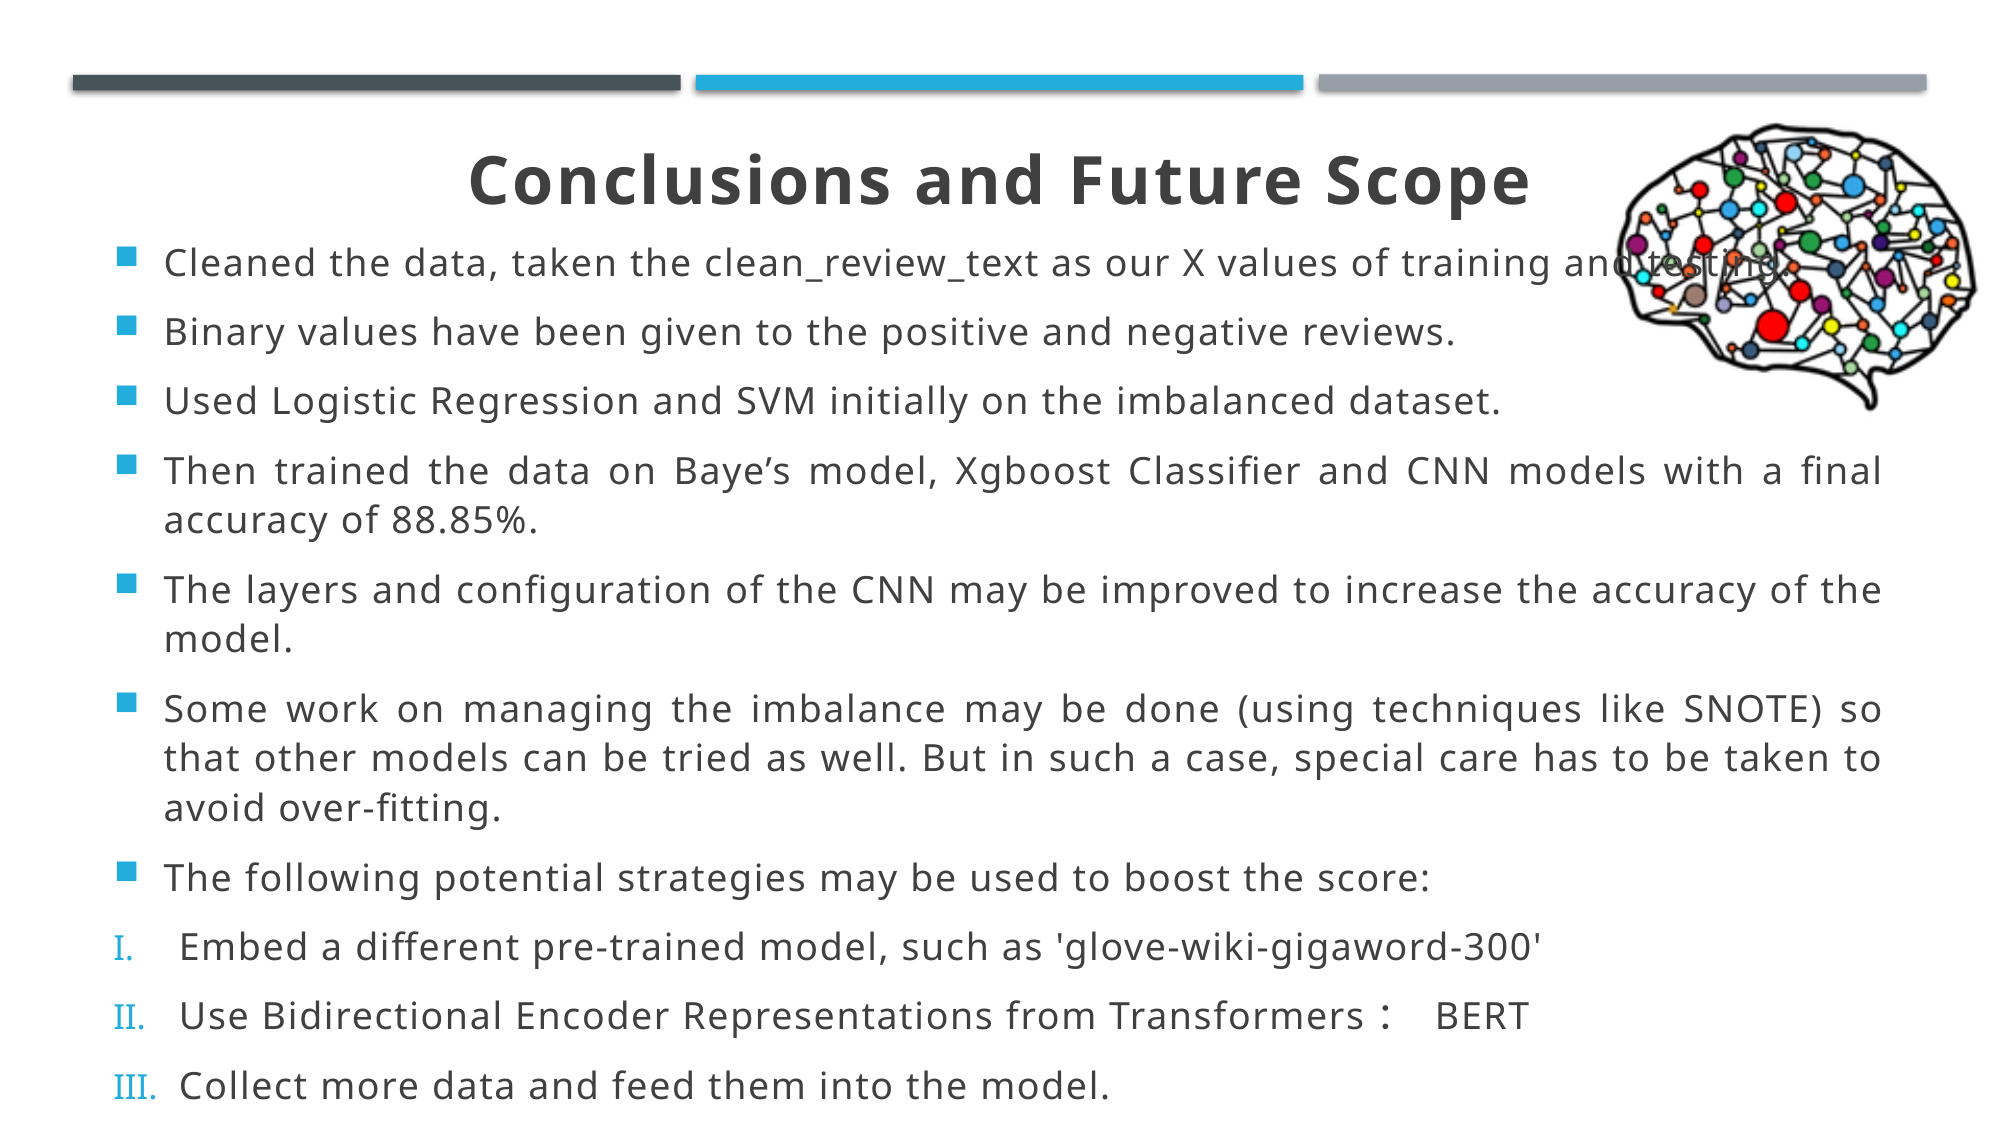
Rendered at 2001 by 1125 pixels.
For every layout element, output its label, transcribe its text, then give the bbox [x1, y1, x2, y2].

title Conclusions and Future Scope [95, 115, 1905, 232]
picture [1548, 122, 2000, 417]
list Cleaned the data, taken the clean_review_text as our X values of training and testing. Binary values have been given to the positive and negative reviews. Used Logistic Regression and SVM initially on the imbalanced dataset. Then trained the data on Baye’s model, Xgboost Classifier and CNN models with a final accuracy of 88.85%. The layers and configuration of the CNN may be improved to increase the accuracy of the model. Some work on managing the imbalance may be done (using techniques like SNOTE) so that other models can be tried as well. But in such a case, special care has to be taken to avoid over-fitting. The following potential strategies may be used to boost the score: Embed a different pre-trained model, such as 'glove-wiki-gigaword-300' Use Bidirectional Encoder Representations from Transformers： BERT Collect more data and feed them into the model. [95, 232, 1905, 1106]
